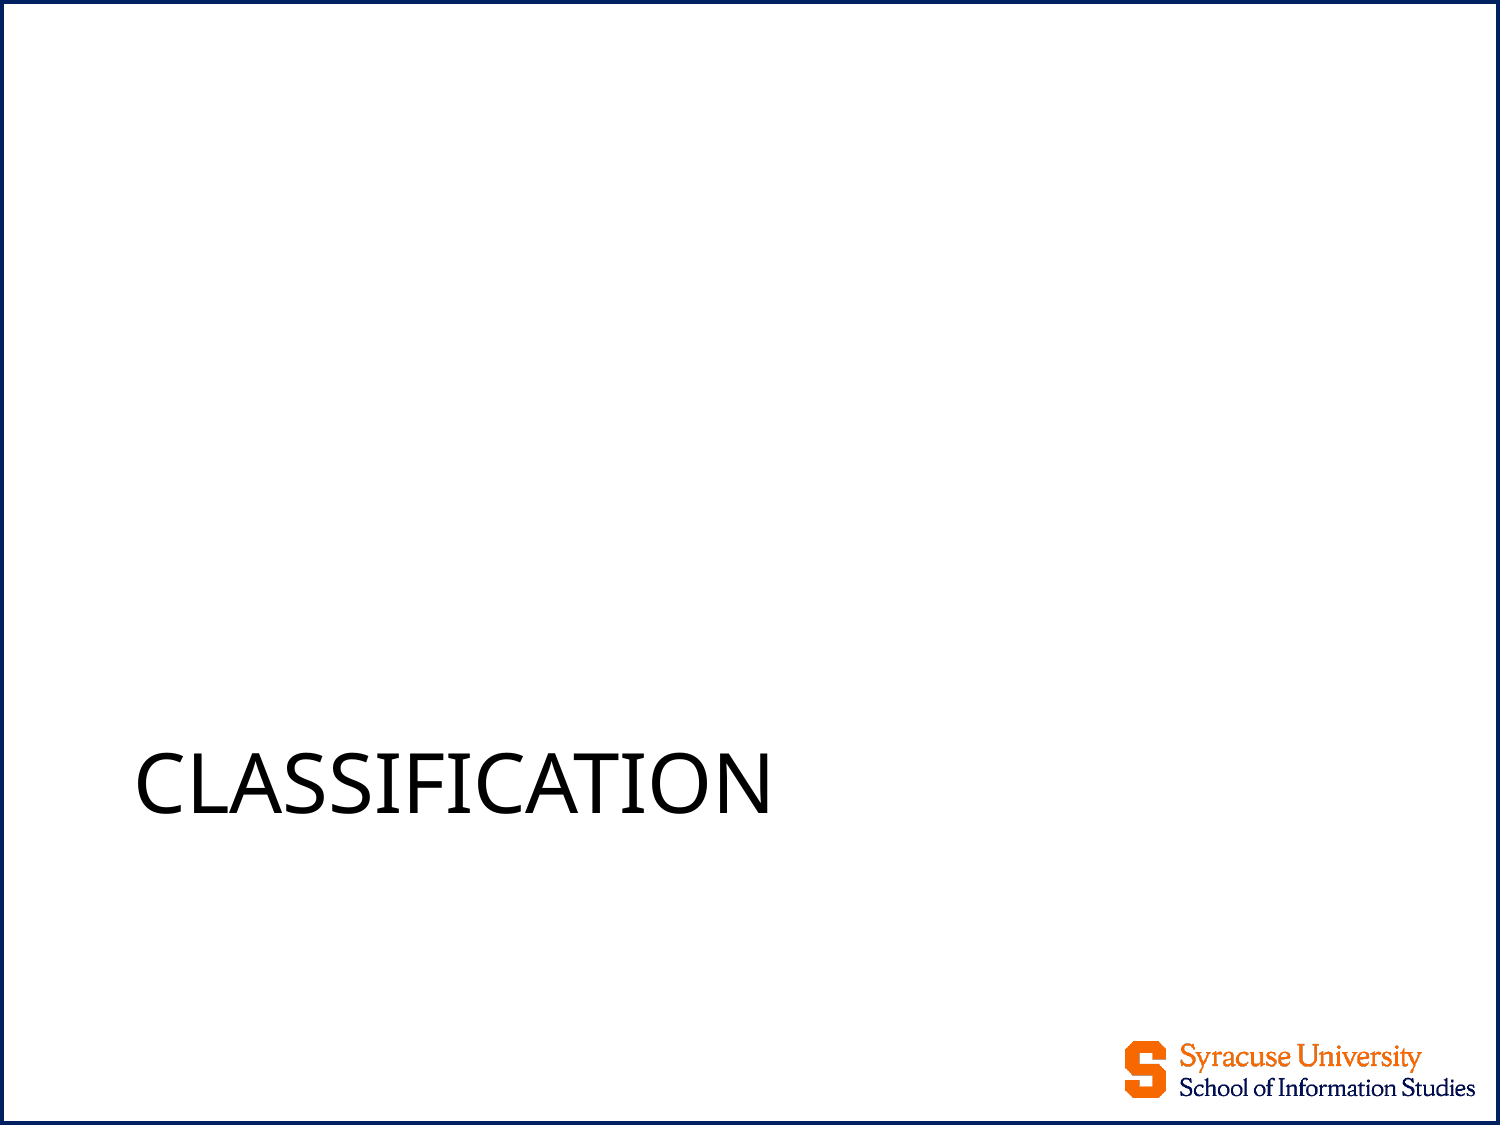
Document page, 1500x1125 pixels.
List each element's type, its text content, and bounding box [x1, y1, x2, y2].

title Classification [118, 722, 1394, 947]
picture [1125, 1041, 1475, 1098]
